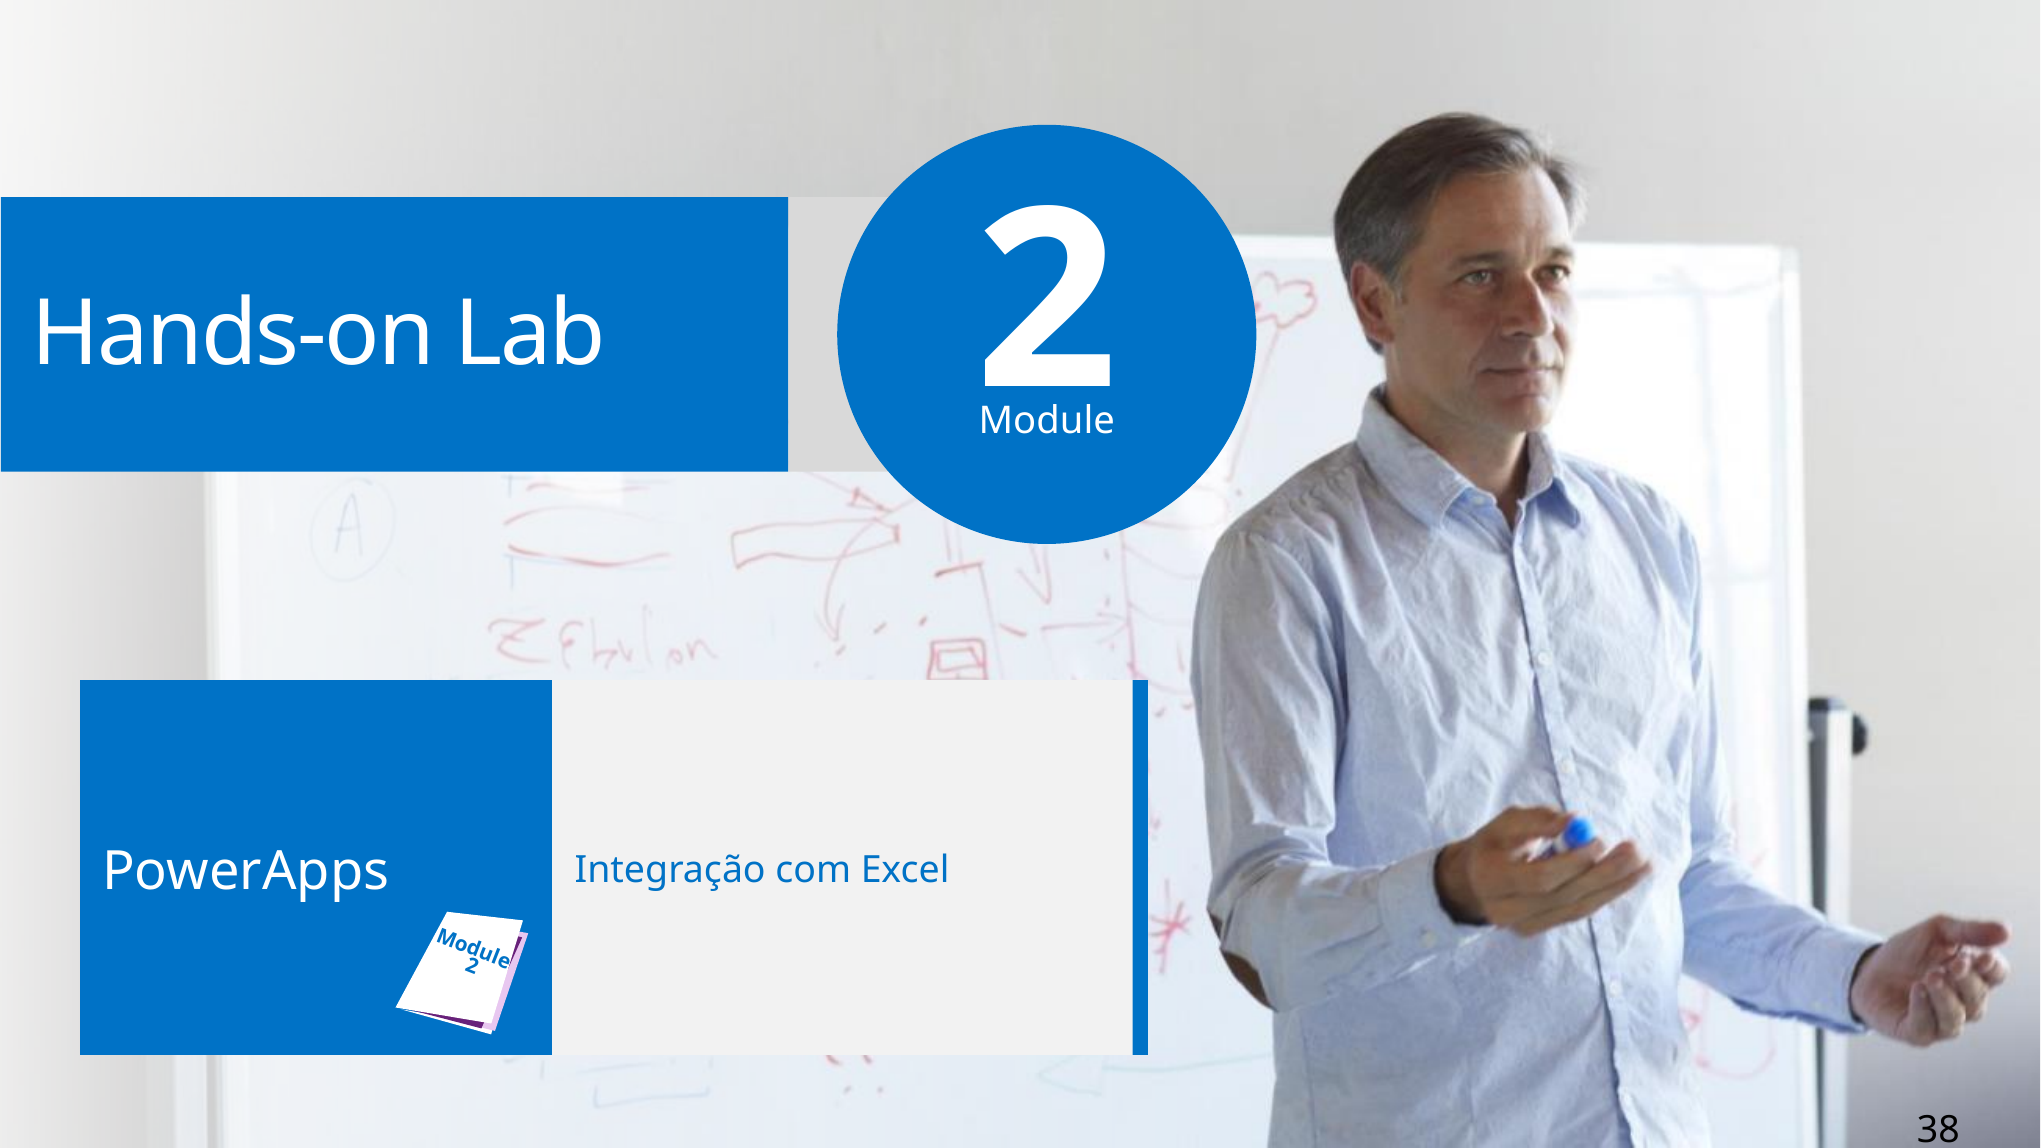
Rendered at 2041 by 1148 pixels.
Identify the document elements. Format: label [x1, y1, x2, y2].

picture [0, 0, 2041, 1148]
text_box [79, 679, 1148, 1056]
